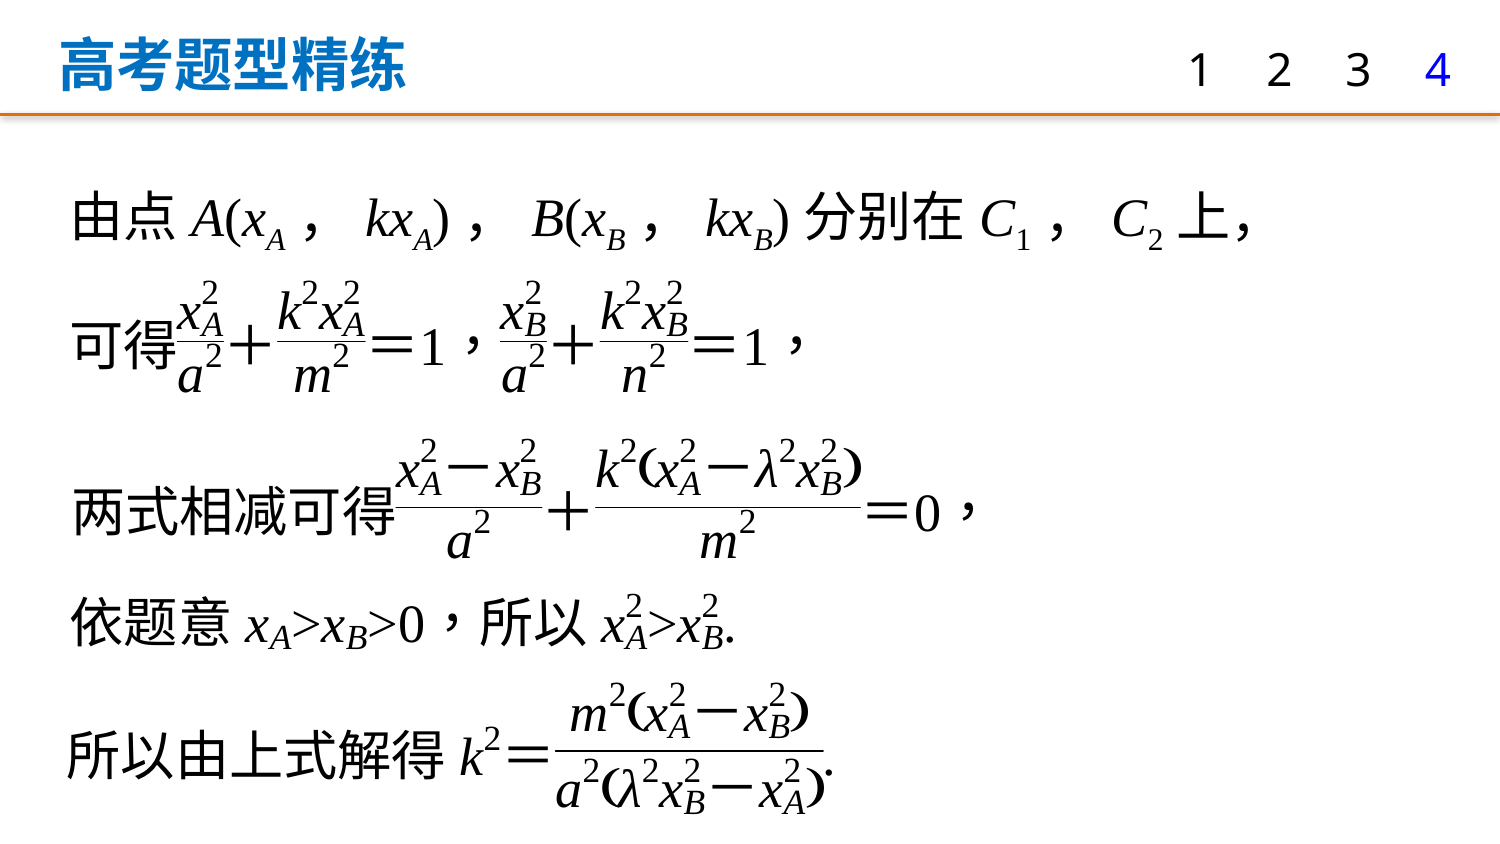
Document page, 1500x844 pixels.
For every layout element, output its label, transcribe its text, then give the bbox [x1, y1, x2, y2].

text_box 高考题型精练 [43, 20, 423, 105]
text_box 2 [1244, 36, 1315, 106]
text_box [66, 675, 1066, 844]
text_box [70, 432, 1070, 586]
text_box 由点A(xA，kxA)，B(xB，kxB)分别在C1，C2上， [55, 138, 1446, 264]
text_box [69, 586, 1069, 676]
text_box 4 [1403, 36, 1473, 106]
text_box 3 [1323, 36, 1394, 106]
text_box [69, 279, 1069, 432]
text_box 1 [1165, 36, 1235, 106]
